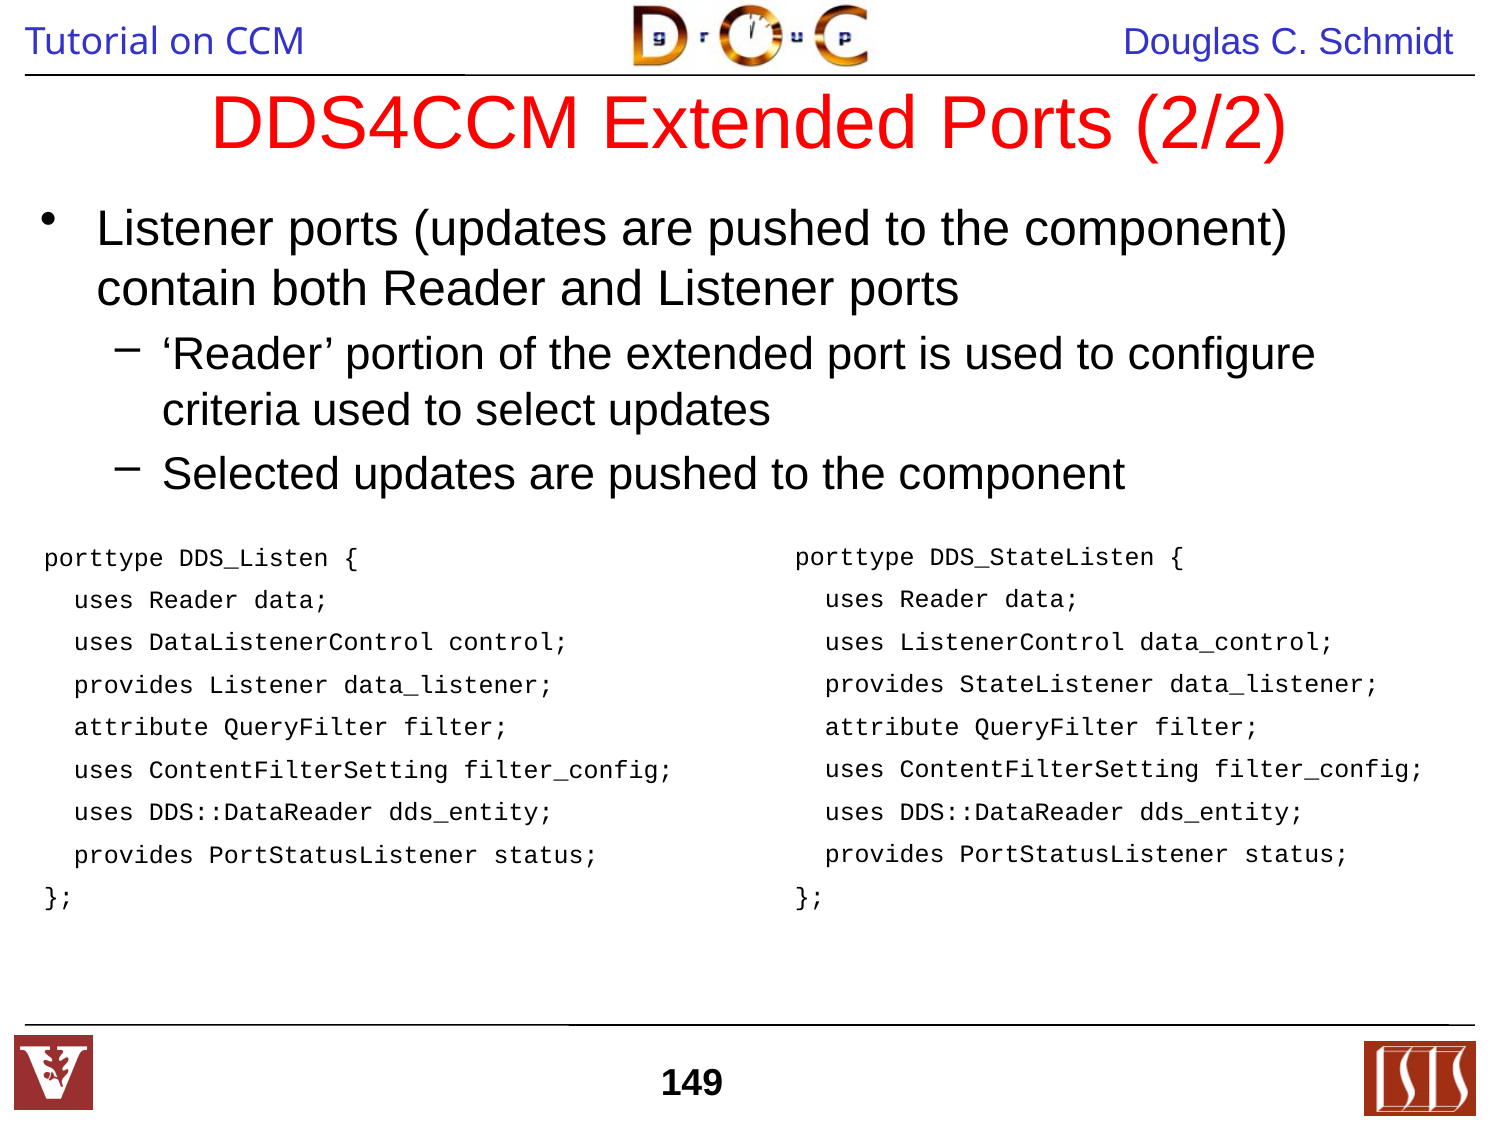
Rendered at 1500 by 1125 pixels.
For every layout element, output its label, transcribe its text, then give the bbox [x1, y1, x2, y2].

picture [624, 0, 875, 71]
picture [14, 1035, 93, 1110]
list Listener ports (updates are pushed to the component) contain both Reader and Listener ports ‘Reader’ portion of the extended port is used to configure criteria used to select updates Selected updates are pushed to the component [24, 187, 1476, 596]
picture [1364, 1041, 1476, 1116]
text_box porttype DDS_Listen { uses Reader data; uses DataListenerControl control; provides Listener data_listener; attribute QueryFilter filter; uses ContentFilterSetting filter_config; uses DDS::DataReader dds_entity; provides PortStatusListener status; }; [29, 533, 721, 918]
text_box porttype DDS_StateListen { uses Reader data; uses ListenerControl data_control; provides StateListener data_listener; attribute QueryFilter filter; uses ContentFilterSetting filter_config; uses DDS::DataReader dds_entity; provides PortStatusListener status; }; [779, 533, 1500, 918]
title DDS4CCM Extended Ports (2/2) [24, 87, 1476, 151]
